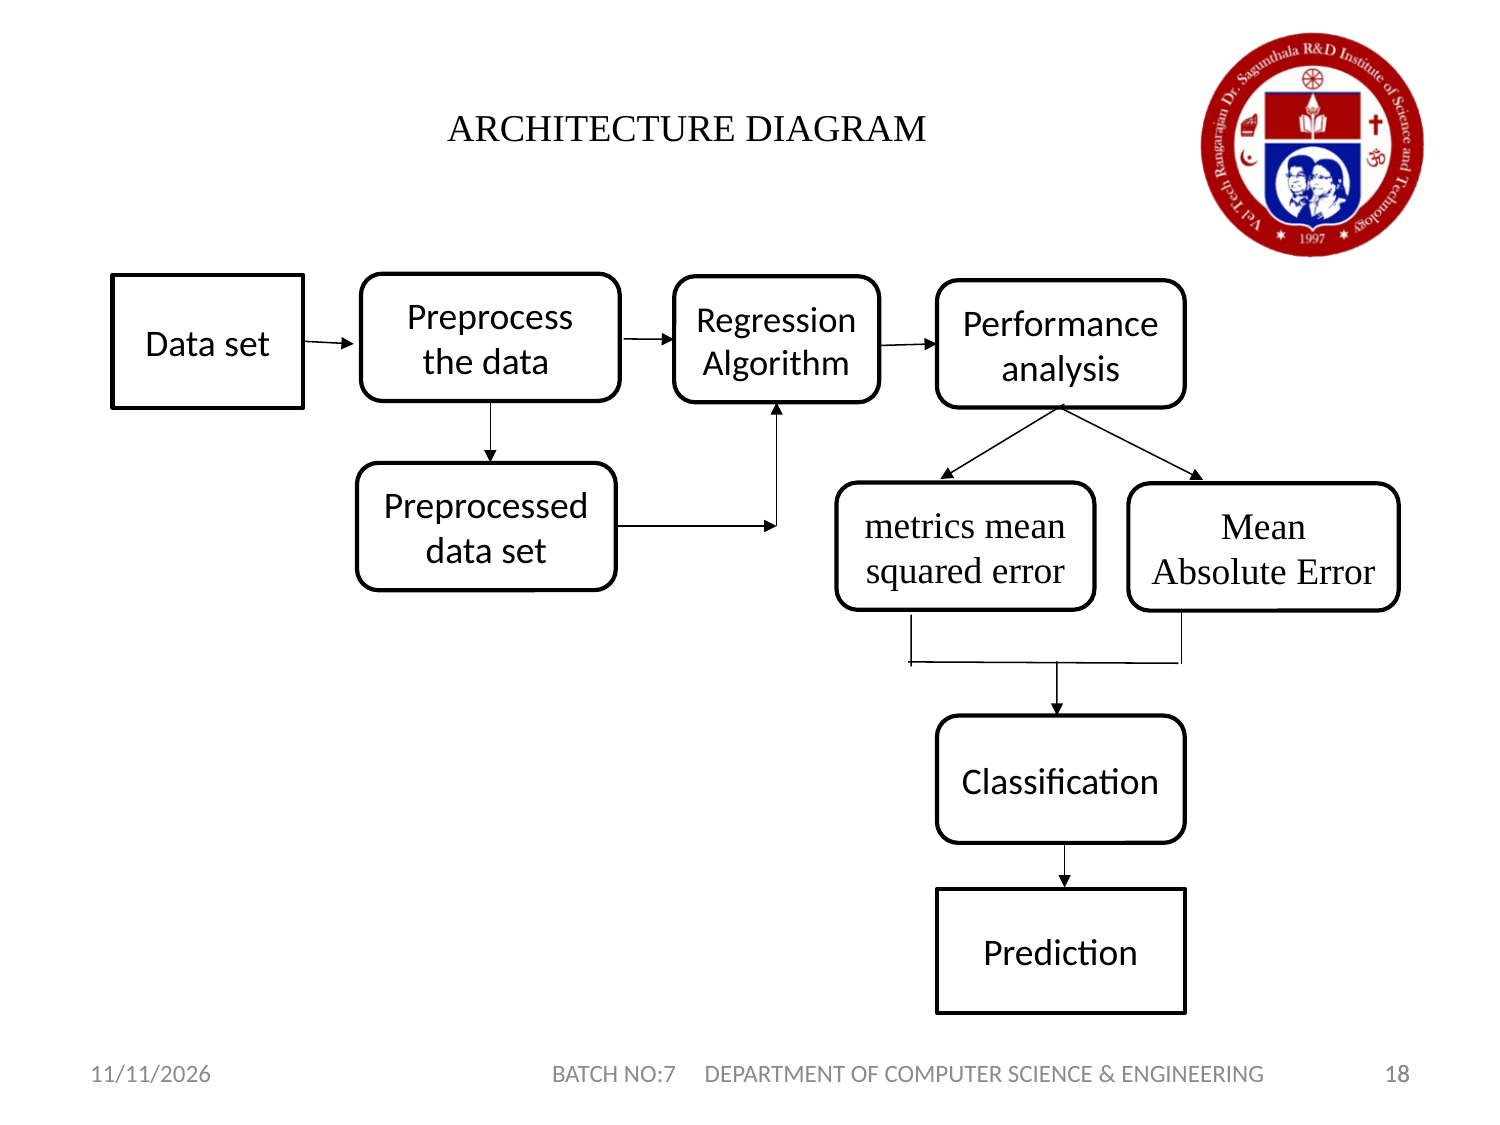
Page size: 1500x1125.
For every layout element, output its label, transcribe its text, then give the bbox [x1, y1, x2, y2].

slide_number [75, 1042, 312, 1103]
text_box Data set [110, 273, 305, 410]
text_box Mean Absolute Error [1126, 481, 1401, 613]
text_box ARCHITECTURE DIAGRAM [112, 96, 1262, 157]
text_box Preprocess the data [358, 327, 622, 404]
text_box [237, 251, 1500, 327]
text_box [940, 403, 1065, 480]
text_box Classification [934, 713, 1187, 845]
text_box Prediction [935, 887, 1187, 1015]
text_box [303, 340, 354, 345]
text_box Regression Algorithm [672, 327, 882, 405]
text_box 18 [1074, 1042, 1425, 1103]
picture [1200, 32, 1425, 176]
text_box Preprocessed data set [354, 460, 618, 593]
text_box Performance analysis [934, 327, 1187, 404]
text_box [1056, 405, 1204, 481]
text_box [312, 438, 1500, 1125]
text_box [237, 176, 1500, 251]
text_box metrics mean squared error [834, 480, 1097, 612]
